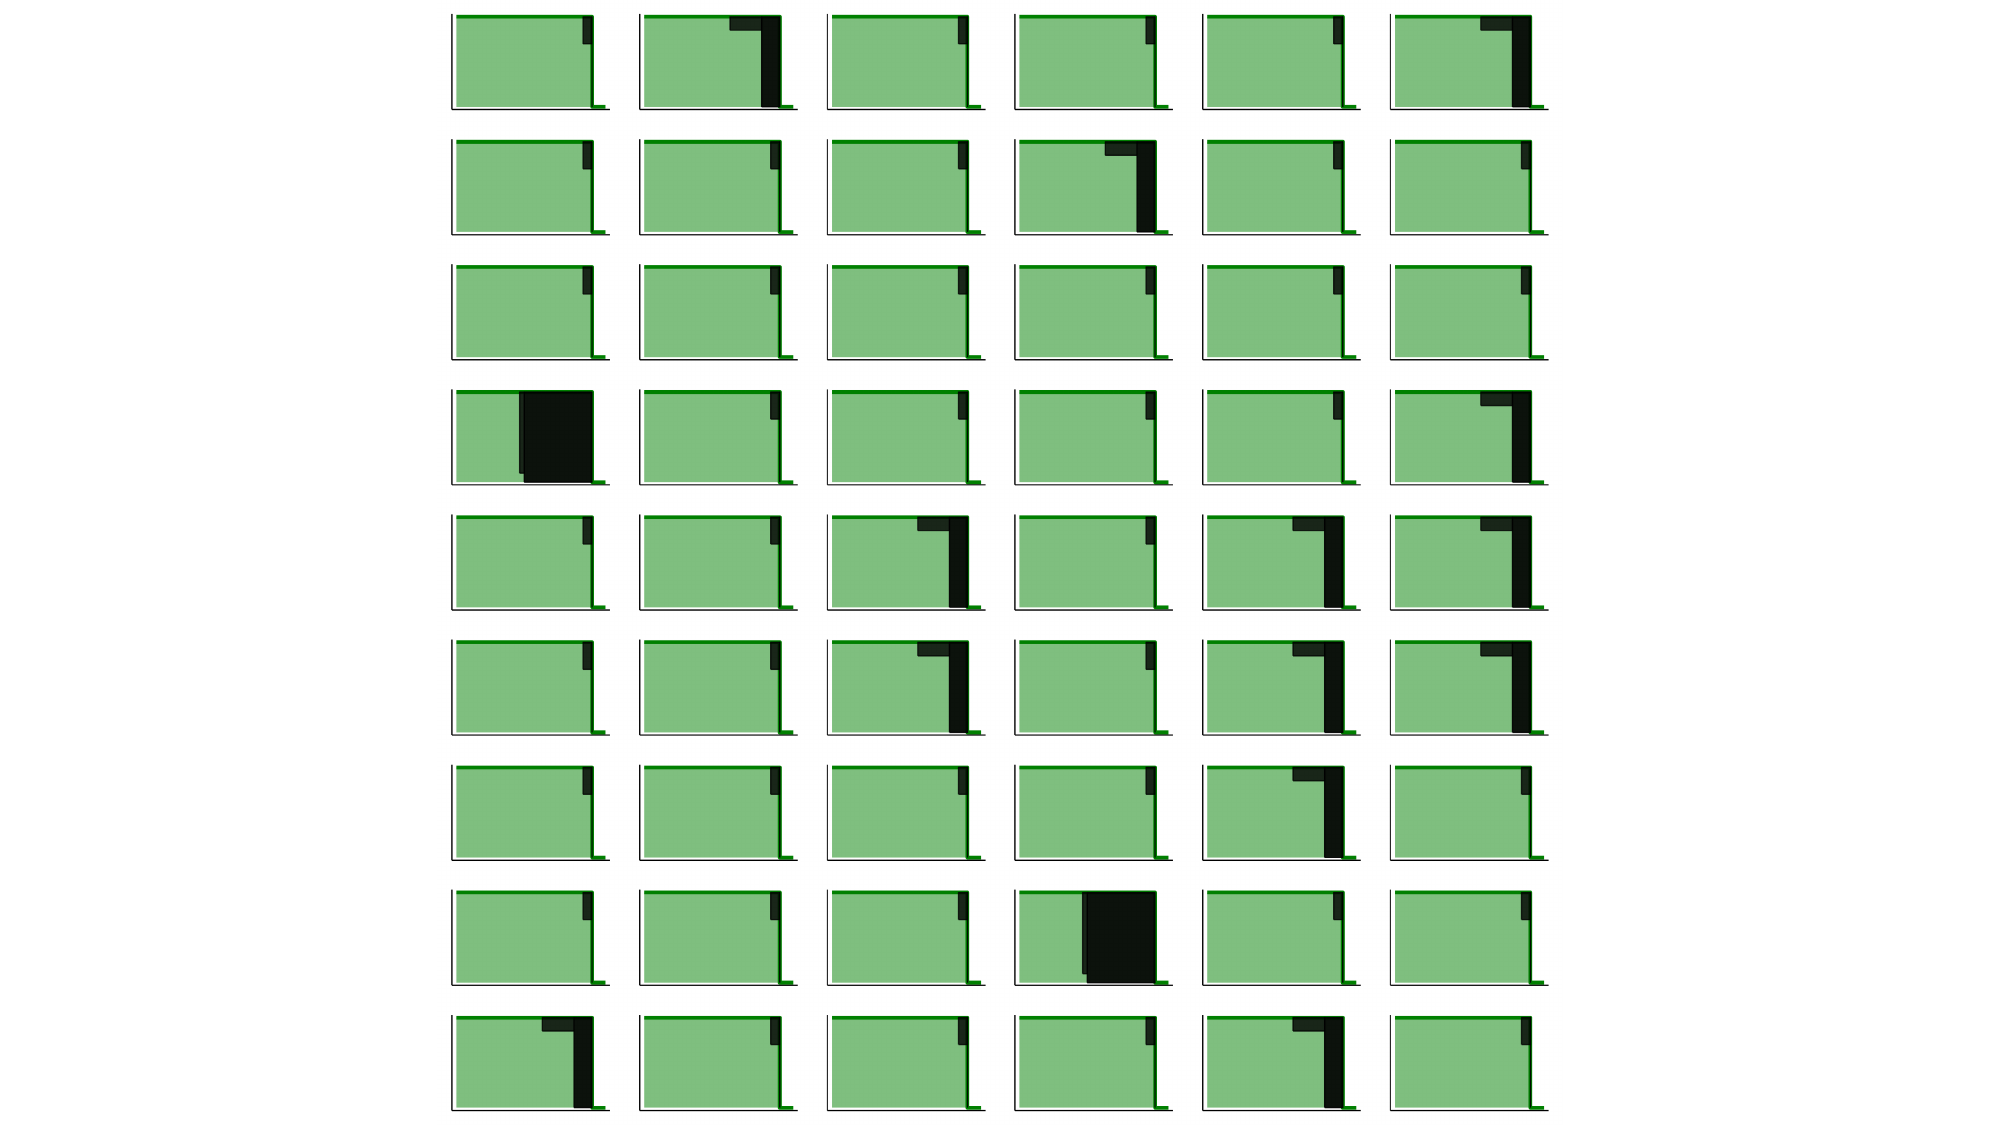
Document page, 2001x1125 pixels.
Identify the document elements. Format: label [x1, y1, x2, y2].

picture [437, 0, 1563, 1125]
